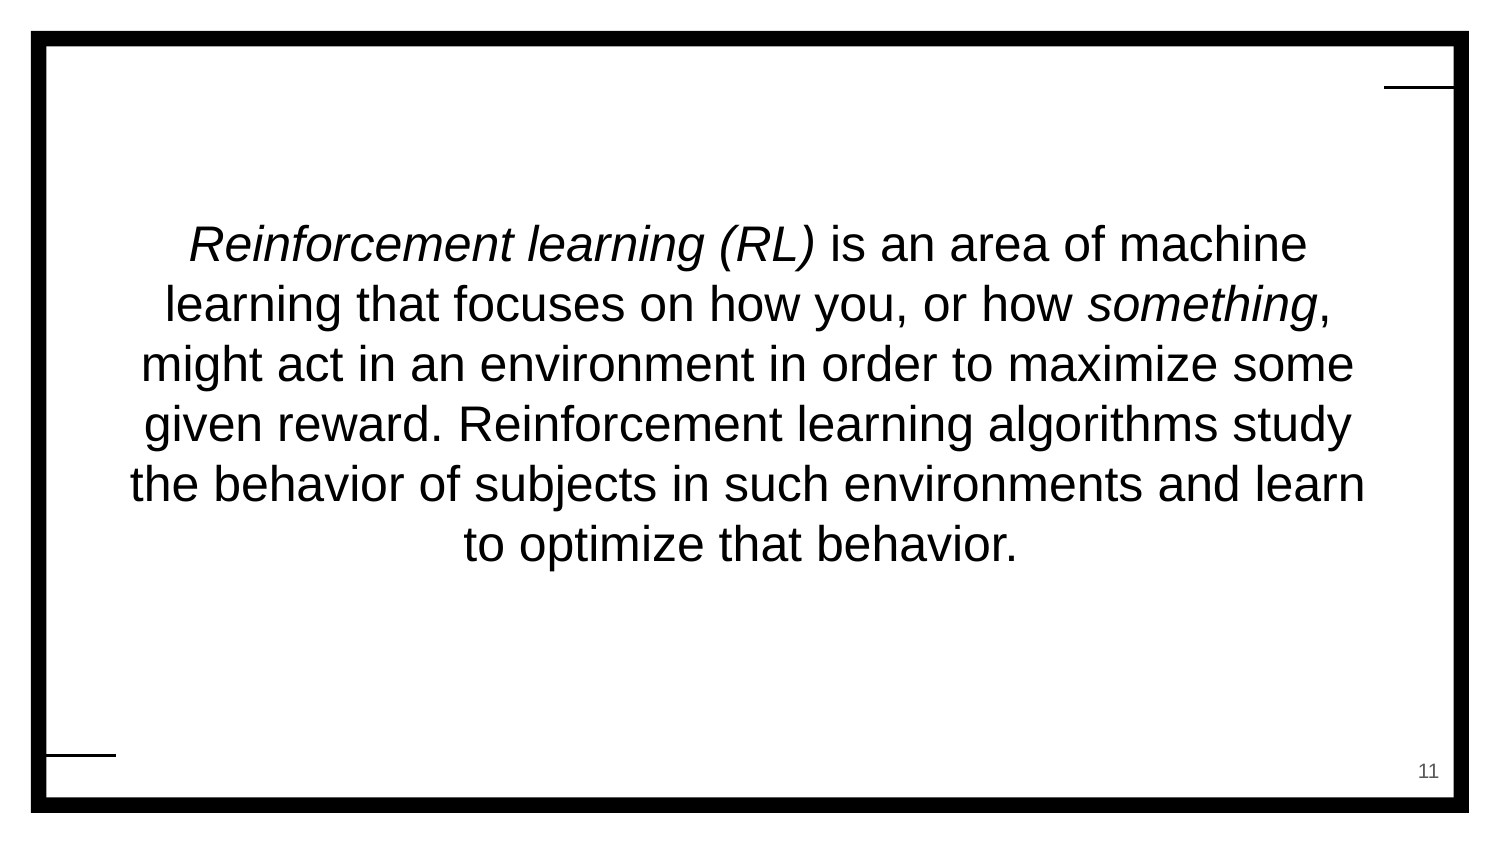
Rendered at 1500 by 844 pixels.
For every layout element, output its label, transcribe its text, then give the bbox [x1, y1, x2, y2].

slide_number ‹#› [1364, 737, 1455, 803]
title Reinforcement learning (RL) is an area of machine learning that focuses on how you, or how something, might act in an environment in order to maximize some given reward. Reinforcement learning algorithms study the behavior of subjects in such environments and learn to optimize that behavior. [106, 117, 1391, 726]
